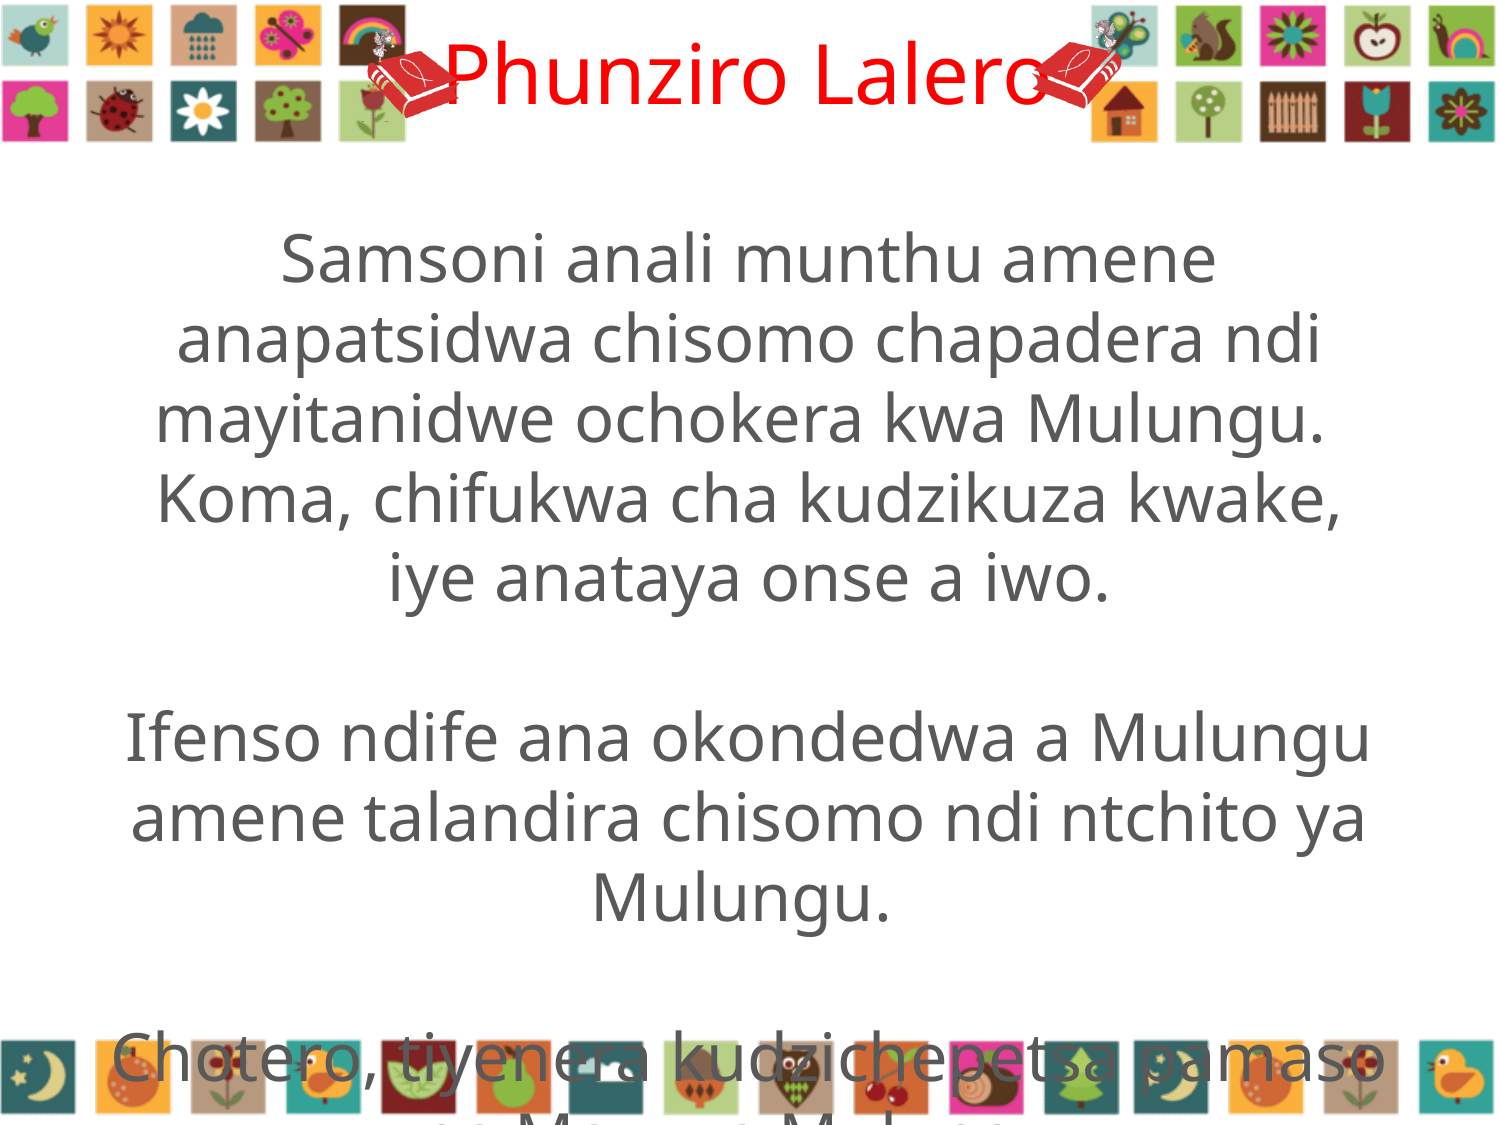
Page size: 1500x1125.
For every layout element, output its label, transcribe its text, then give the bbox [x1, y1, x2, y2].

text_box Phunziro Lalero [489, 13, 1078, 129]
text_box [0, 1028, 1500, 1118]
picture [999, 3, 1500, 150]
picture [0, 3, 492, 150]
text_box Samsoni anali munthu amene anapatsidwa chisomo chapadera ndi mayitanidwe ochokera kwa Mulungu. Koma, chifukwa cha kudzikuza kwake, iye anataya onse a iwo. Ifenso ndife ana okondedwa a Mulungu amene talandira chisomo ndi ntchito ya Mulungu. Chotero, tiyenera kudzichepetsa pamaso pa Mawu a Mulungu. [76, 208, 1424, 1027]
